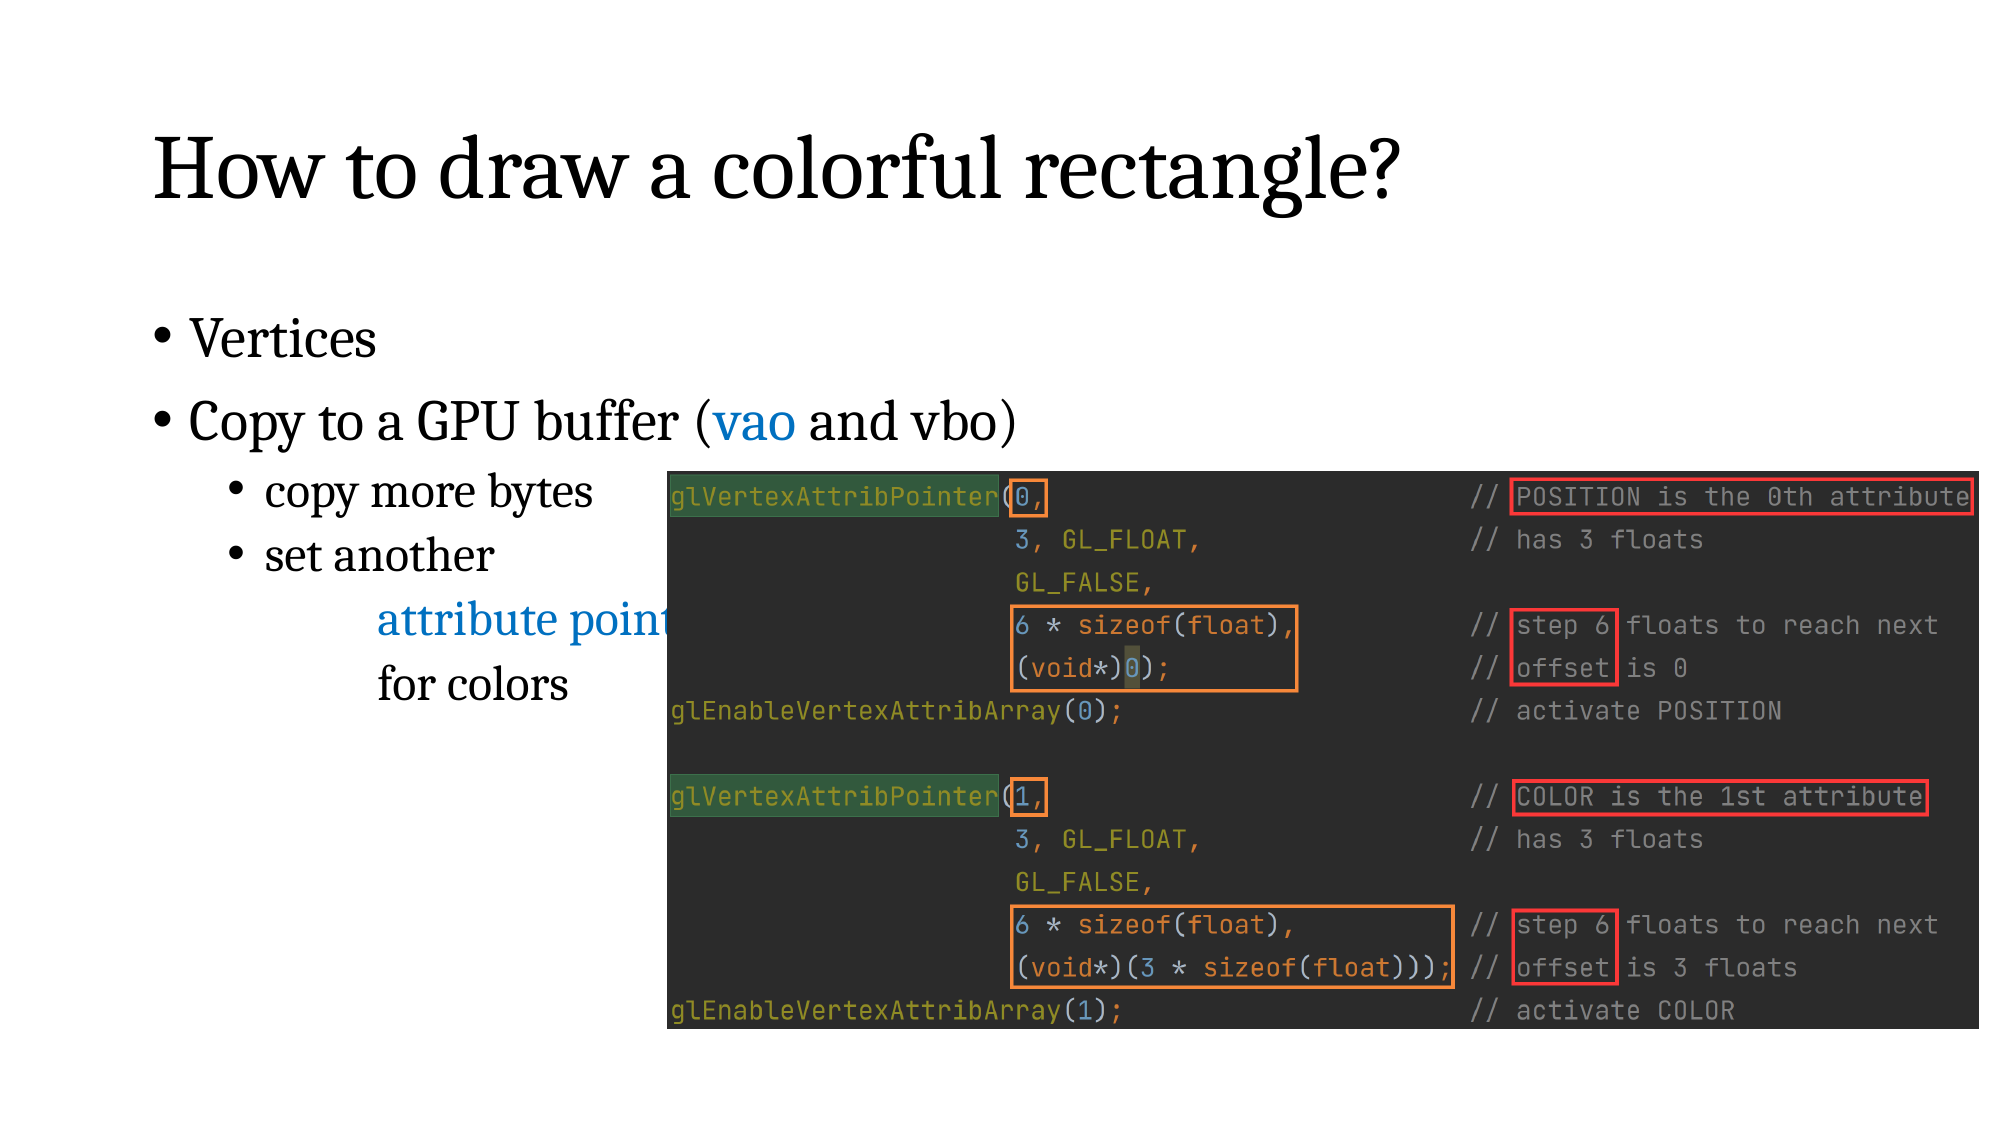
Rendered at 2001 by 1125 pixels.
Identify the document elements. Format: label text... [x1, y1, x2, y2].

title How to draw a colorful rectangle? [137, 59, 1863, 278]
list Vertices Copy to a GPU buffer (vao and vbo) copy more bytes set another attribute pointer for colors [137, 299, 1863, 1078]
picture [667, 471, 1979, 1029]
